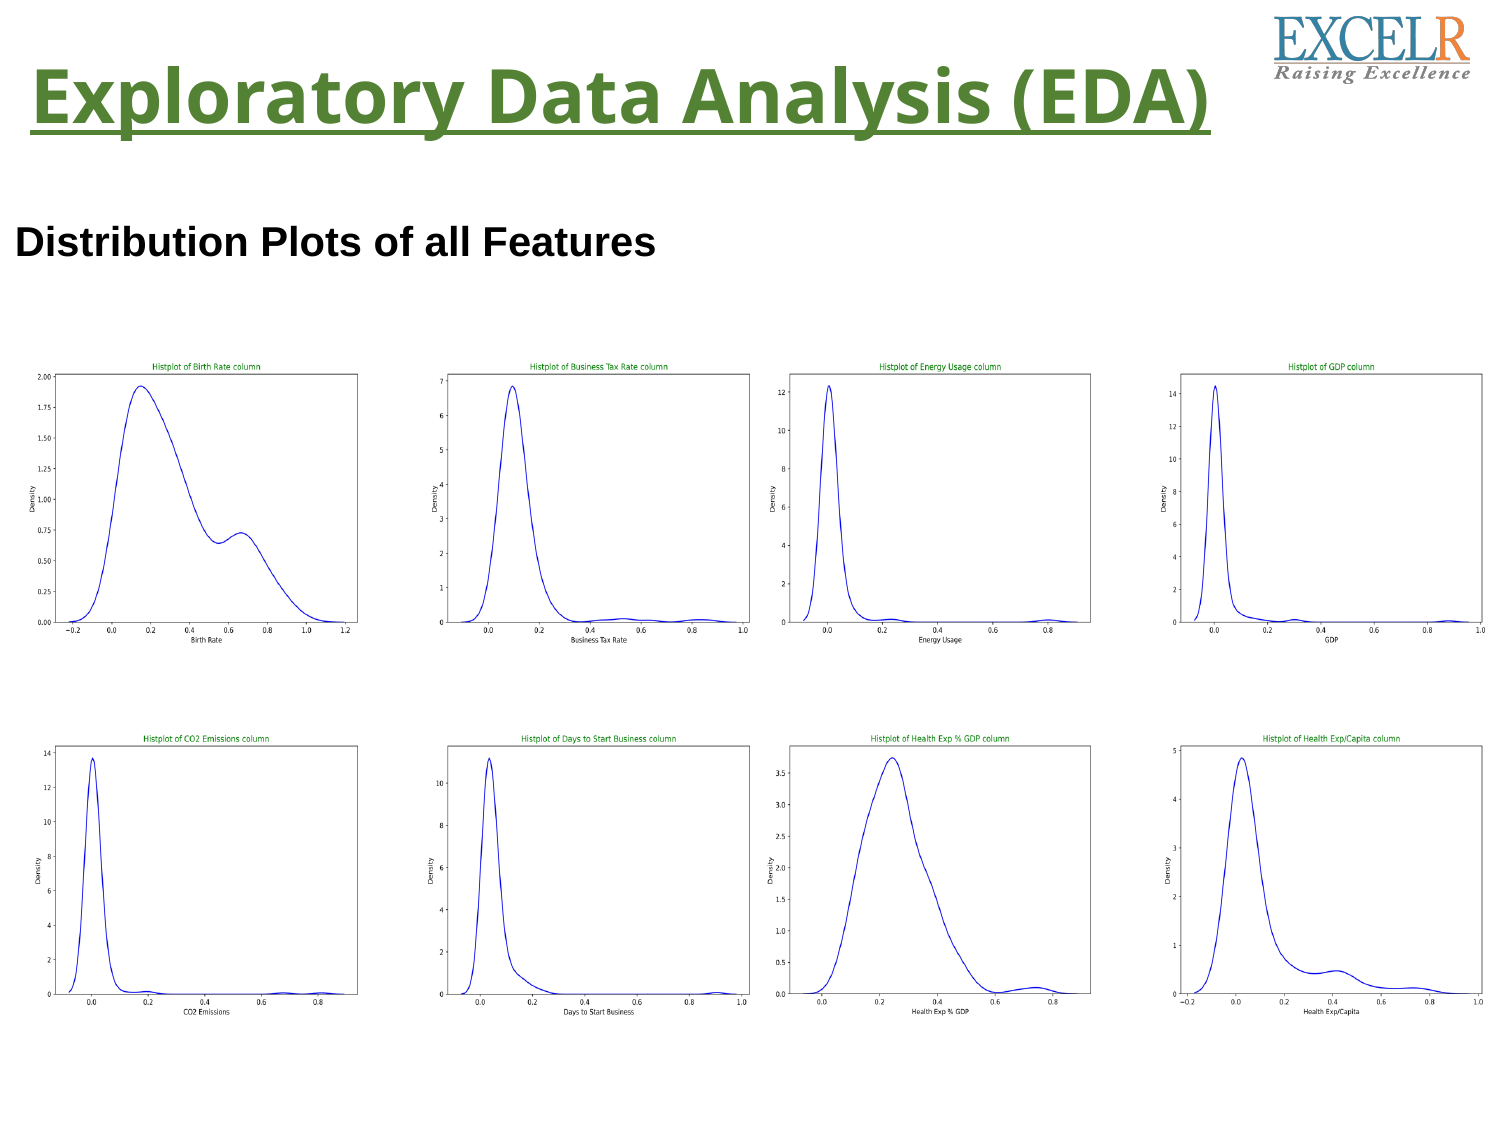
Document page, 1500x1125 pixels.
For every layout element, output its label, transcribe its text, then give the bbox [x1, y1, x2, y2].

picture [9, 349, 1500, 1025]
text_box Distribution Plots of all Features [0, 207, 1500, 273]
text_box Exploratory Data Analysis (EDA) [30, 48, 1426, 190]
picture [1274, 16, 1470, 85]
